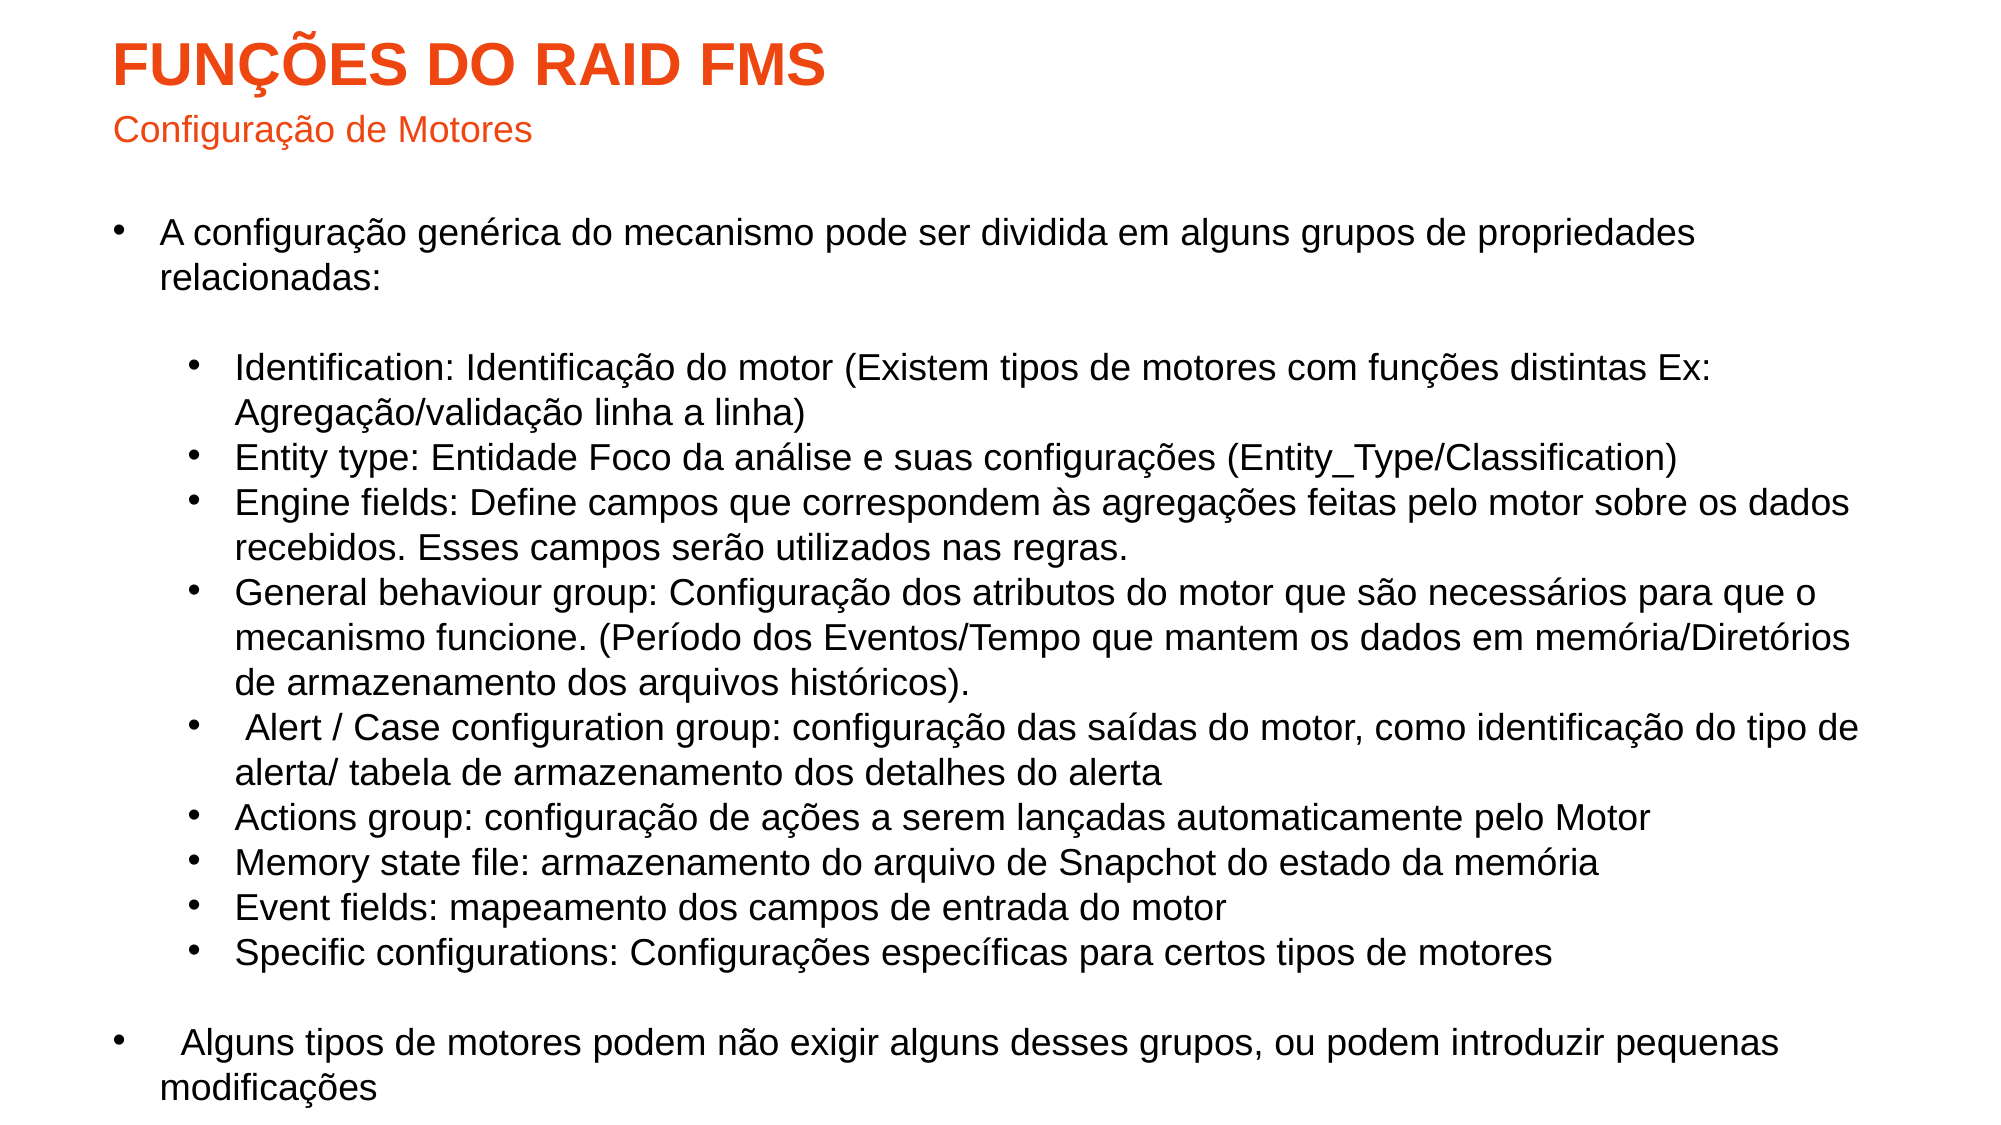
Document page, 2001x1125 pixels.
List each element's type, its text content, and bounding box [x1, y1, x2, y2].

text_box A configuração genérica do mecanismo pode ser dividida em alguns grupos de propriedades relacionadas: Identification: Identificação do motor (Existem tipos de motores com funções distintas Ex: Agregação/validação linha a linha) Entity type: Entidade Foco da análise e suas configurações (Entity_Type/Classification) Engine fields: Define campos que correspondem às agregações feitas pelo motor sobre os dados recebidos. Esses campos serão utilizados nas regras. General behaviour group: Configuração dos atributos do motor que são necessários para que o mecanismo funcione. (Período dos Eventos/Tempo que mantem os dados em memória/Diretórios de armazenamento dos arquivos históricos). Alert / Case configuration group: configuração das saídas do motor, como identificação do tipo de alerta/ tabela de armazenamento dos detalhes do alerta Actions group: configuração de ações a serem lançadas automaticamente pelo Motor Memory state file: armazenamento do arquivo de Snapchot do estado da memória Event fields: mapeamento dos campos de entrada do motor Specific configurations: Configurações específicas para certos tipos de motores Alguns tipos de motores podem não exigir alguns desses grupos, ou podem introduzir pequenas modificações [97, 200, 1890, 1115]
title Funções do raId fms [97, 28, 1866, 104]
list Configuração de Motores [97, 104, 1867, 173]
